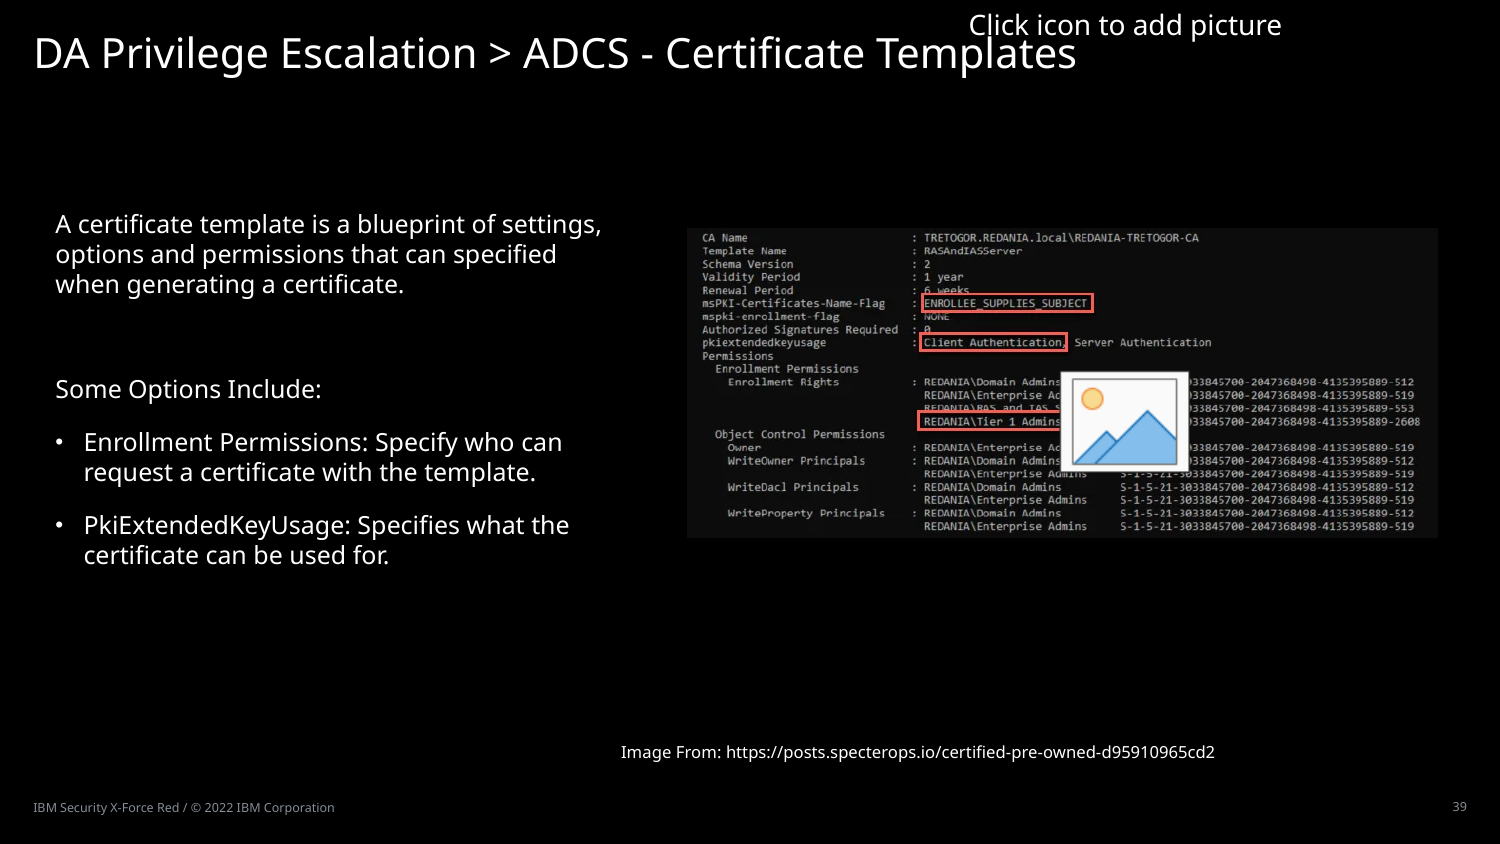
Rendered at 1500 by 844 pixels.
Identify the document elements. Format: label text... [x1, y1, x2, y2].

list A certificate template is a blueprint of settings, options and permissions that can specified when generating a certificate. Some Options Include: Enrollment Permissions: Specify who can request a certificate with the template. PkiExtendedKeyUsage: Specifies what the certificate can be used for. [55, 208, 624, 351]
picture [687, 0, 1500, 844]
footer IBM Security X-Force Red / © 2022 IBM Corporation [33, 793, 716, 821]
title DA Privilege Escalation > ADCS - Certificate Templates [33, 32, 745, 148]
text_box Image From: https://posts.specterops.io/certified-pre-owned-d95910965cd2 [606, 734, 745, 770]
